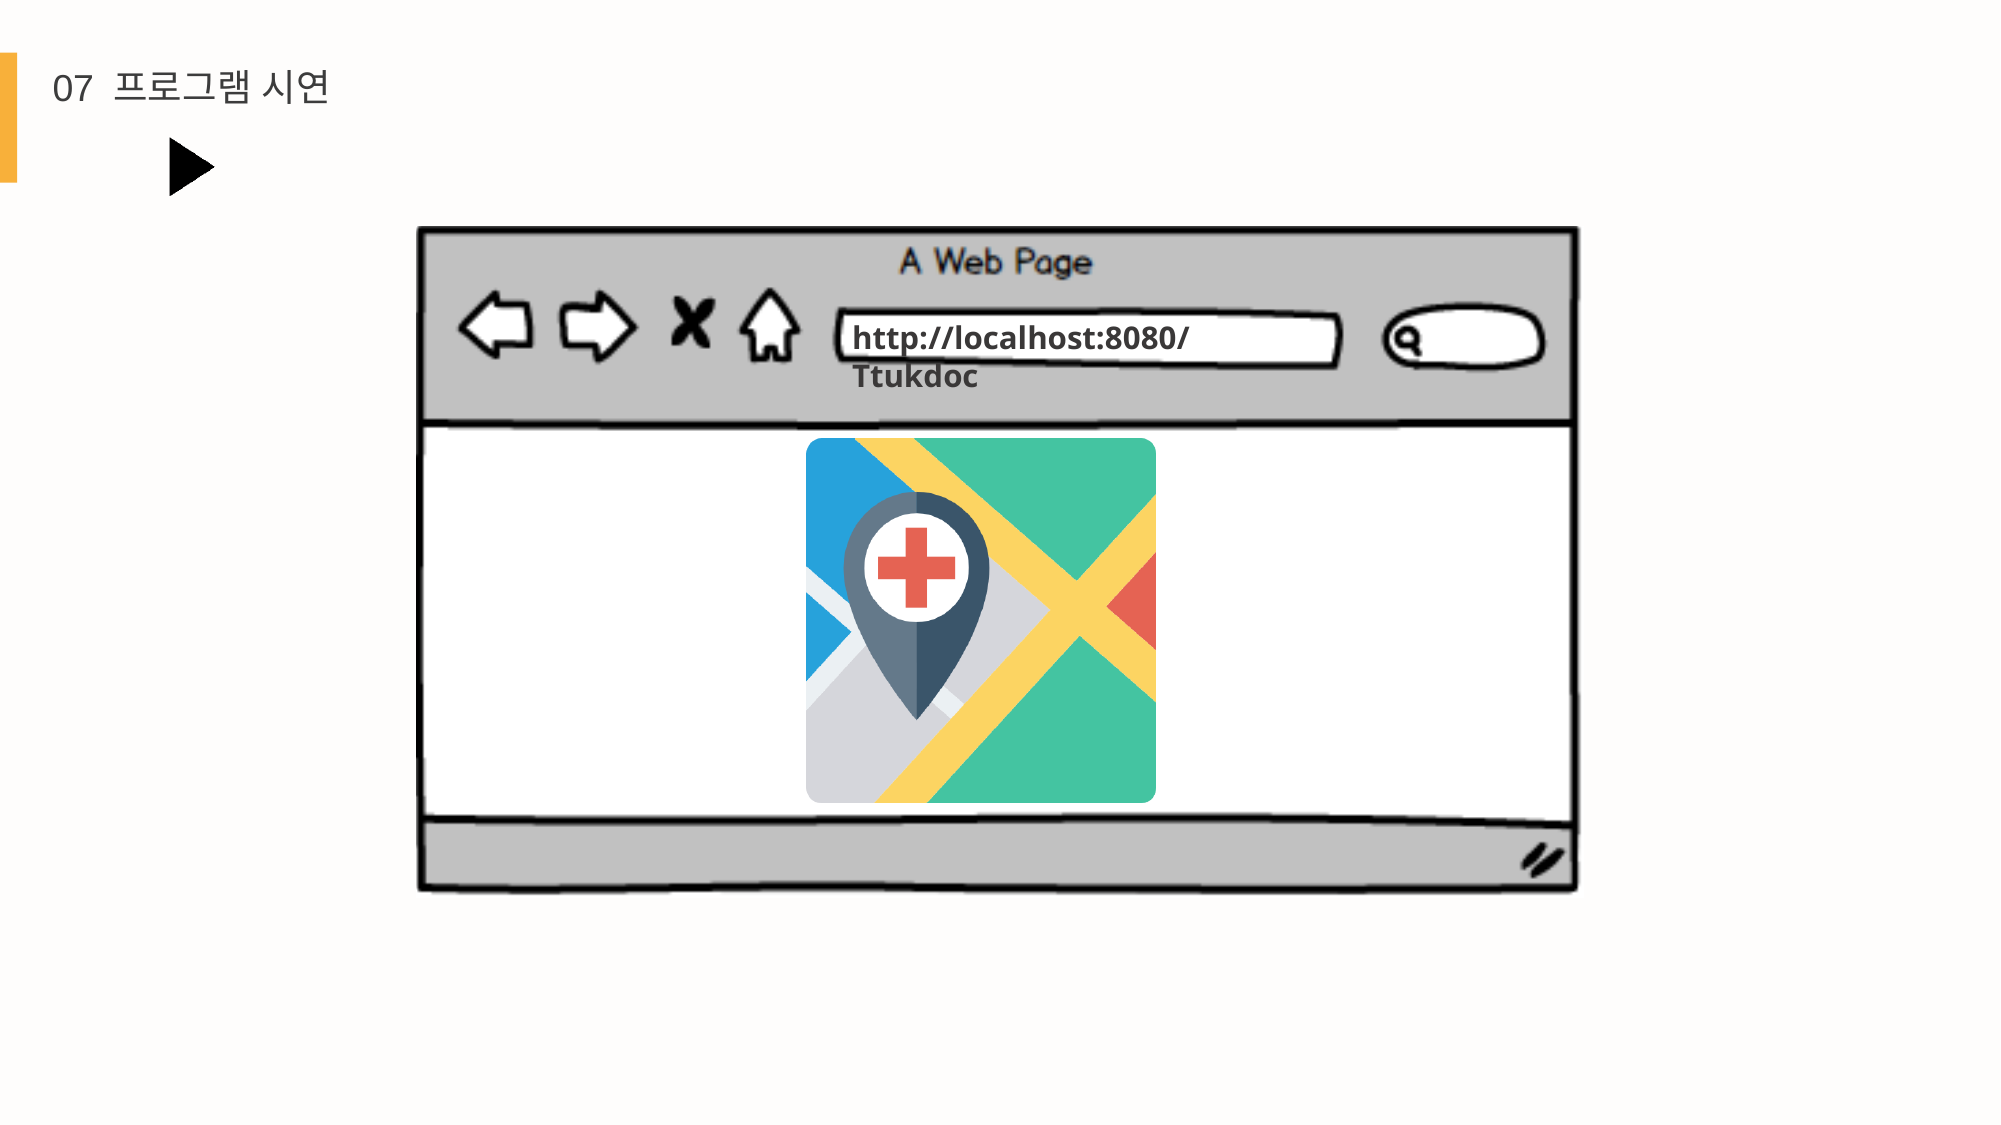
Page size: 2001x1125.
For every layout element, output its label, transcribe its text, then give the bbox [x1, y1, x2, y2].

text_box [416, 226, 1584, 898]
text_box [0, 52, 18, 184]
picture [154, 128, 230, 205]
text_box 07 프로그램 시연 [37, 56, 347, 117]
text_box [401, 203, 1601, 921]
